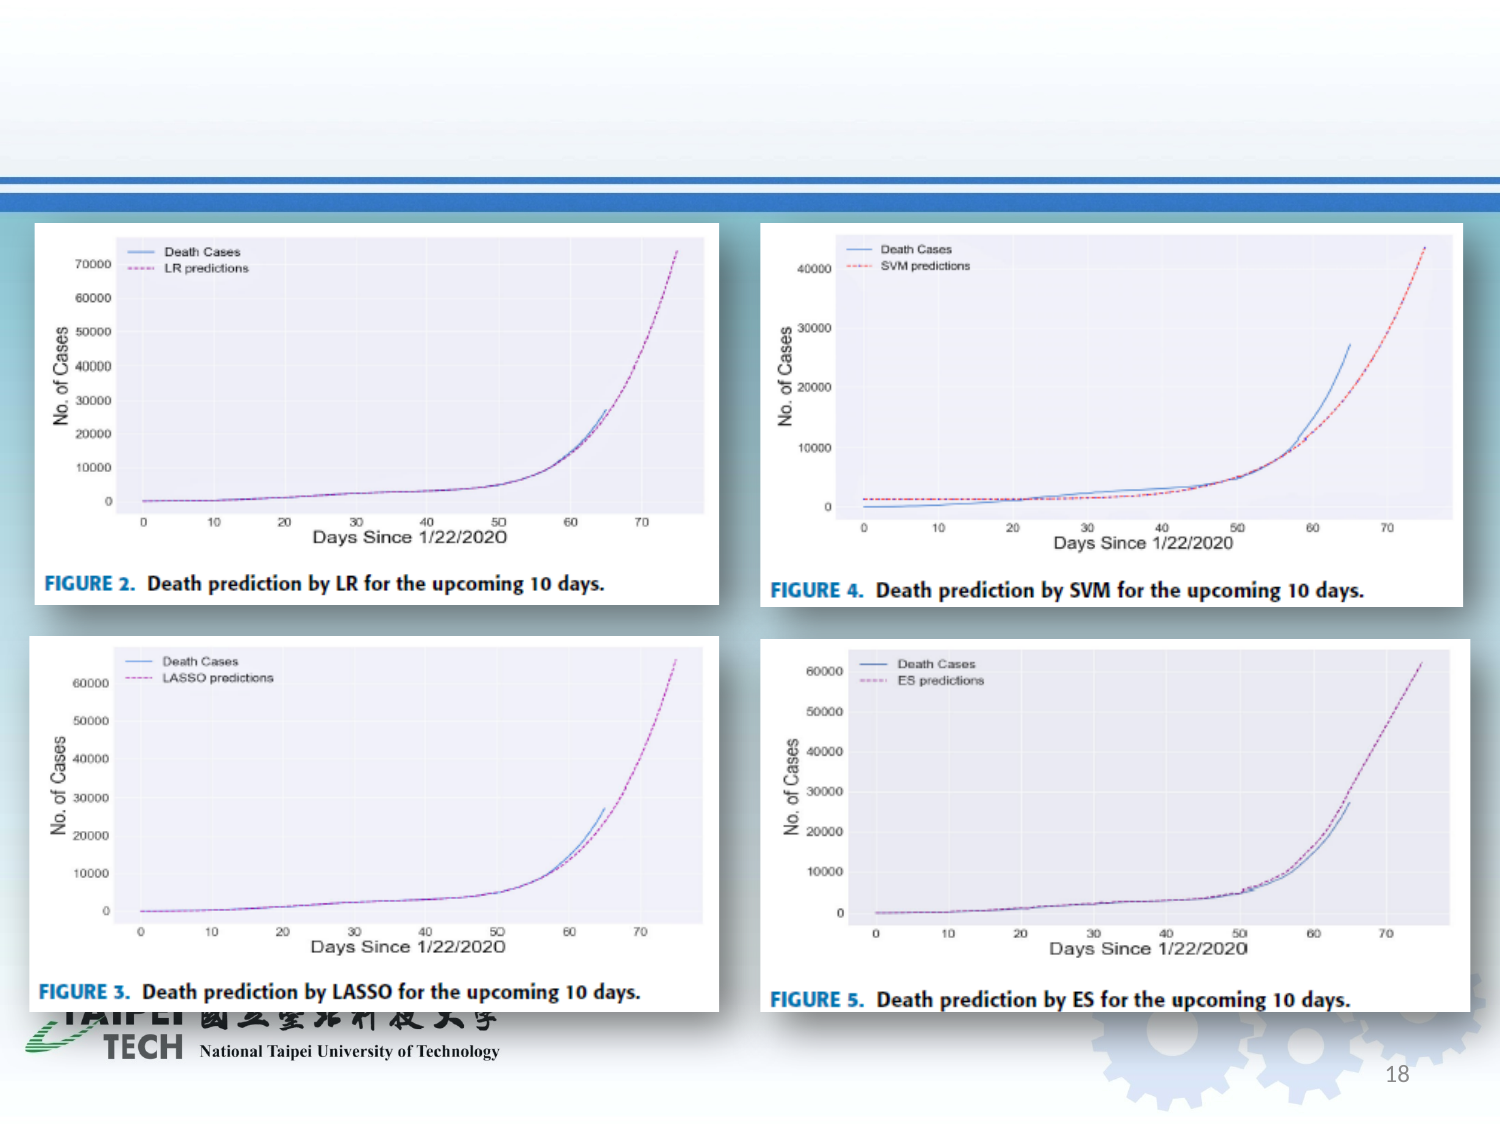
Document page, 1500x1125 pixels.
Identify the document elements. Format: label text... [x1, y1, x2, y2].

slide_number 18 [1074, 1062, 1425, 1103]
picture [0, 0, 1500, 1125]
